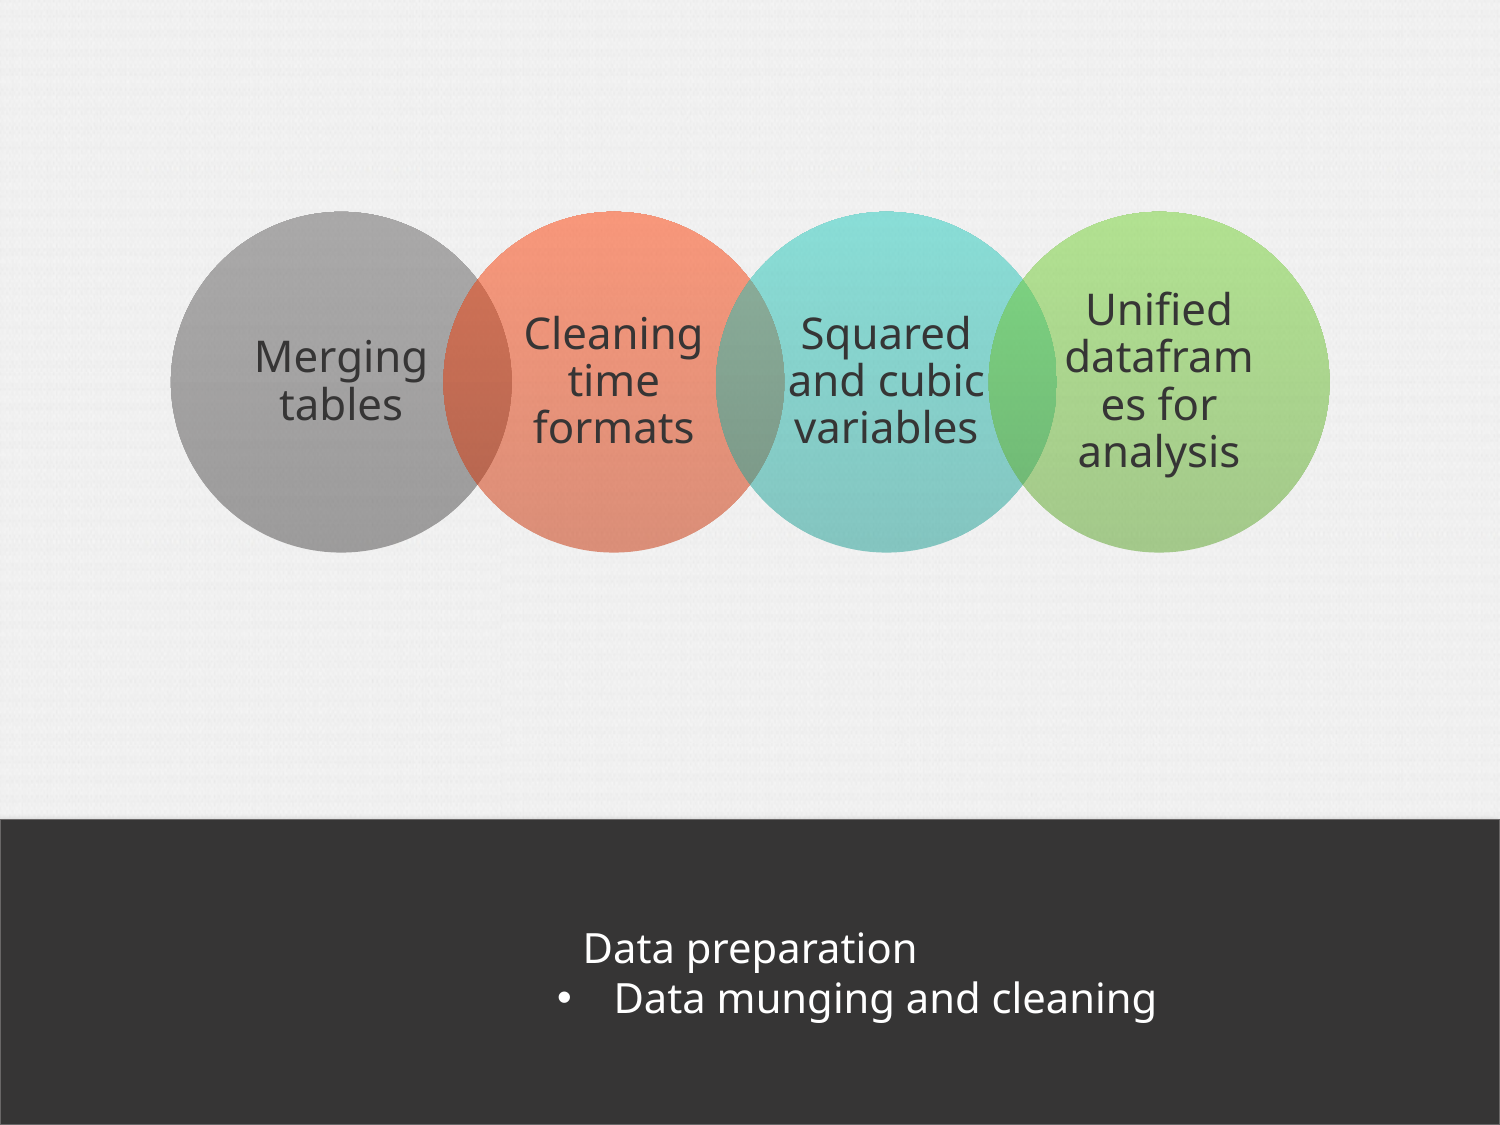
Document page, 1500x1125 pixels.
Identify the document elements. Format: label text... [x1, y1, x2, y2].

picture [0, 0, 1500, 819]
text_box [170, 48, 1331, 716]
text_box Data preparation Data munging and cleaning [0, 819, 1500, 1125]
